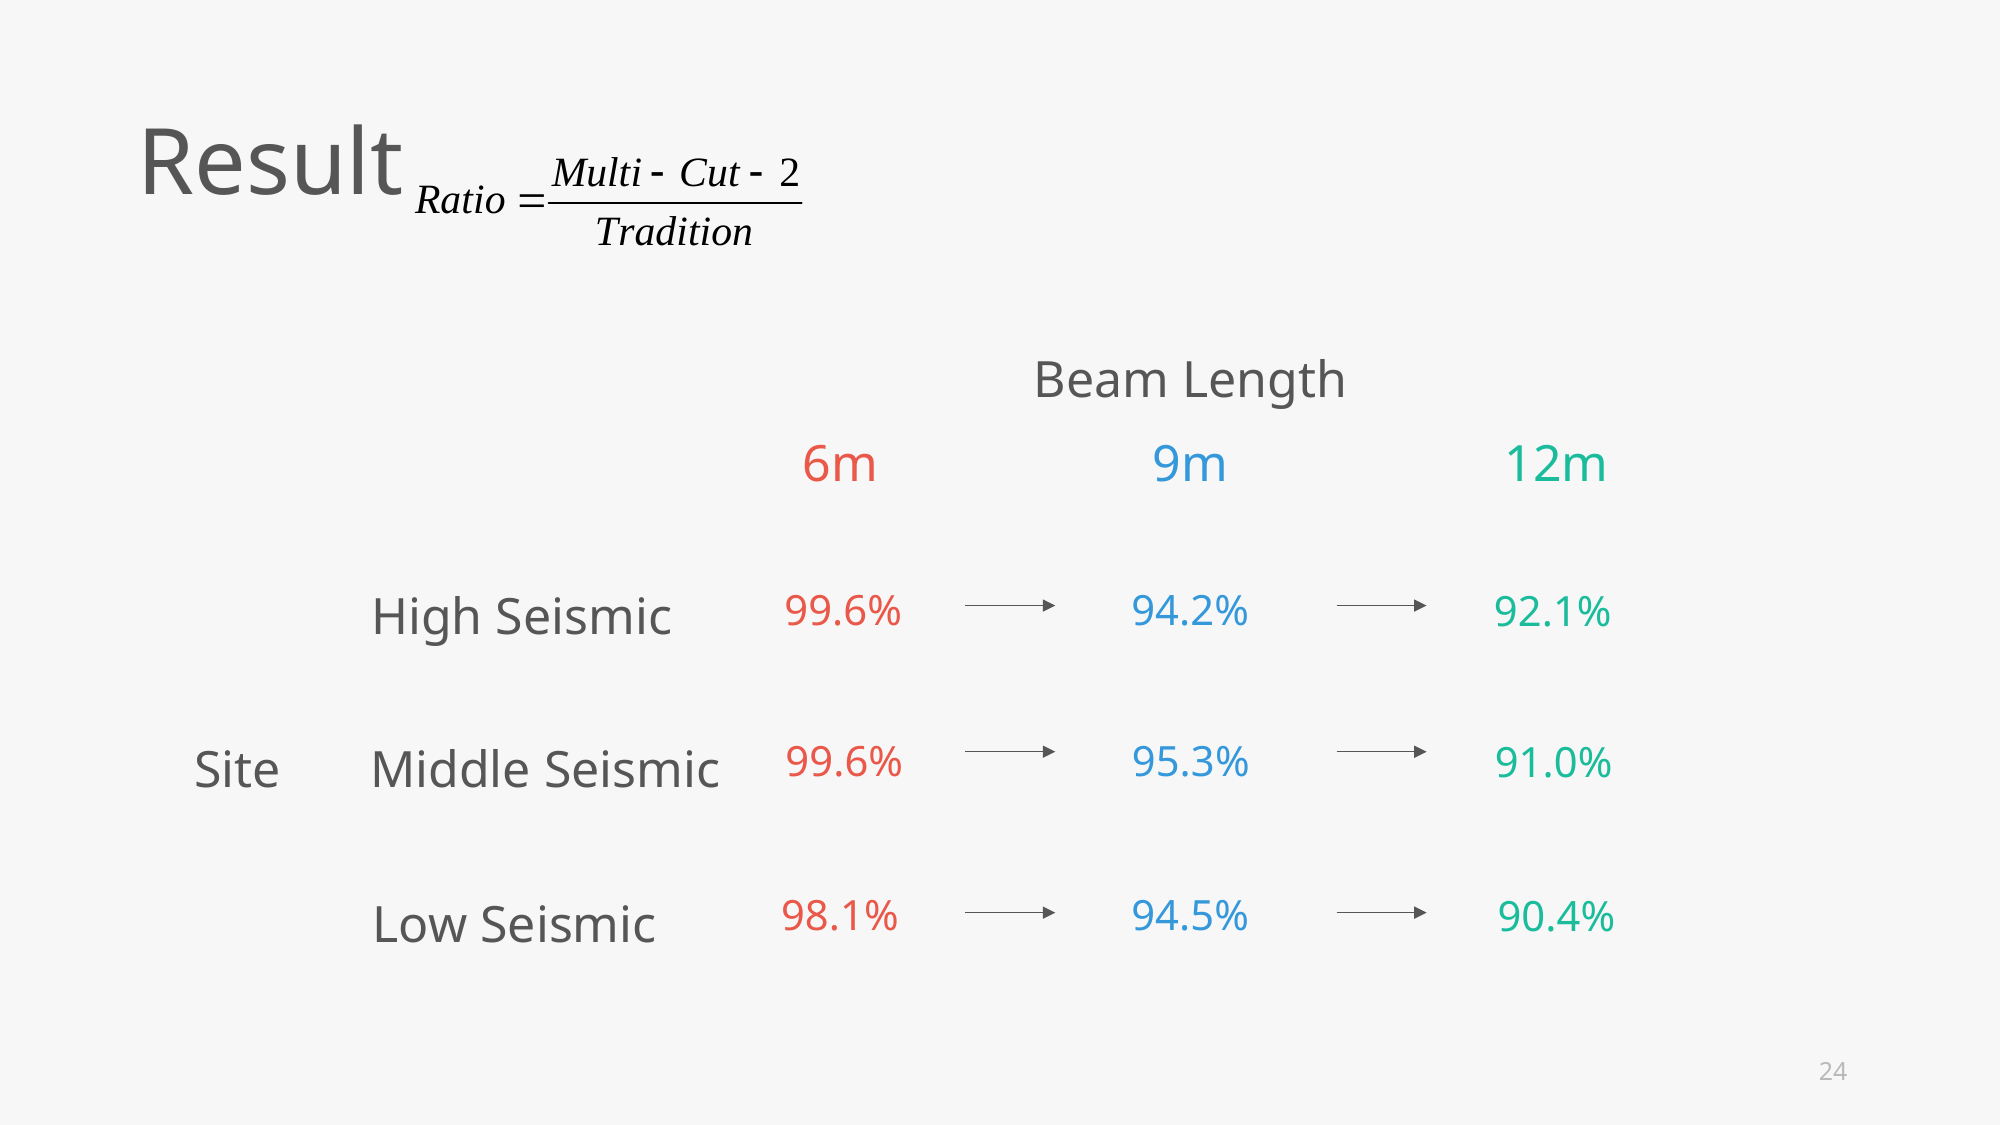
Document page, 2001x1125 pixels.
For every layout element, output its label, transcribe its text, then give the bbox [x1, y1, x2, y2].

text_box 92.1% [1493, 567, 1627, 643]
text_box Middle Seismic [370, 718, 736, 805]
text_box Low Seismic [372, 873, 672, 960]
slide_number 24 [1412, 1042, 1863, 1103]
text_box 12m [1504, 411, 1624, 499]
text_box 95.3% [1131, 717, 1265, 793]
text_box 91.0% [1494, 718, 1628, 794]
text_box 94.2% [1131, 566, 1265, 642]
text_box Beam Length [1033, 328, 1363, 416]
list Result [137, 108, 873, 224]
text_box 90.4% [1497, 871, 1631, 947]
text_box 99.6% [785, 717, 919, 793]
text_box 6m [802, 411, 893, 499]
text_box 98.1% [781, 871, 914, 947]
text_box High Seismic [371, 565, 688, 652]
text_box 9m [1152, 416, 1243, 499]
text_box Site [194, 718, 296, 805]
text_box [410, 150, 807, 251]
text_box 99.6% [784, 566, 918, 642]
text_box 94.5% [1131, 871, 1265, 947]
